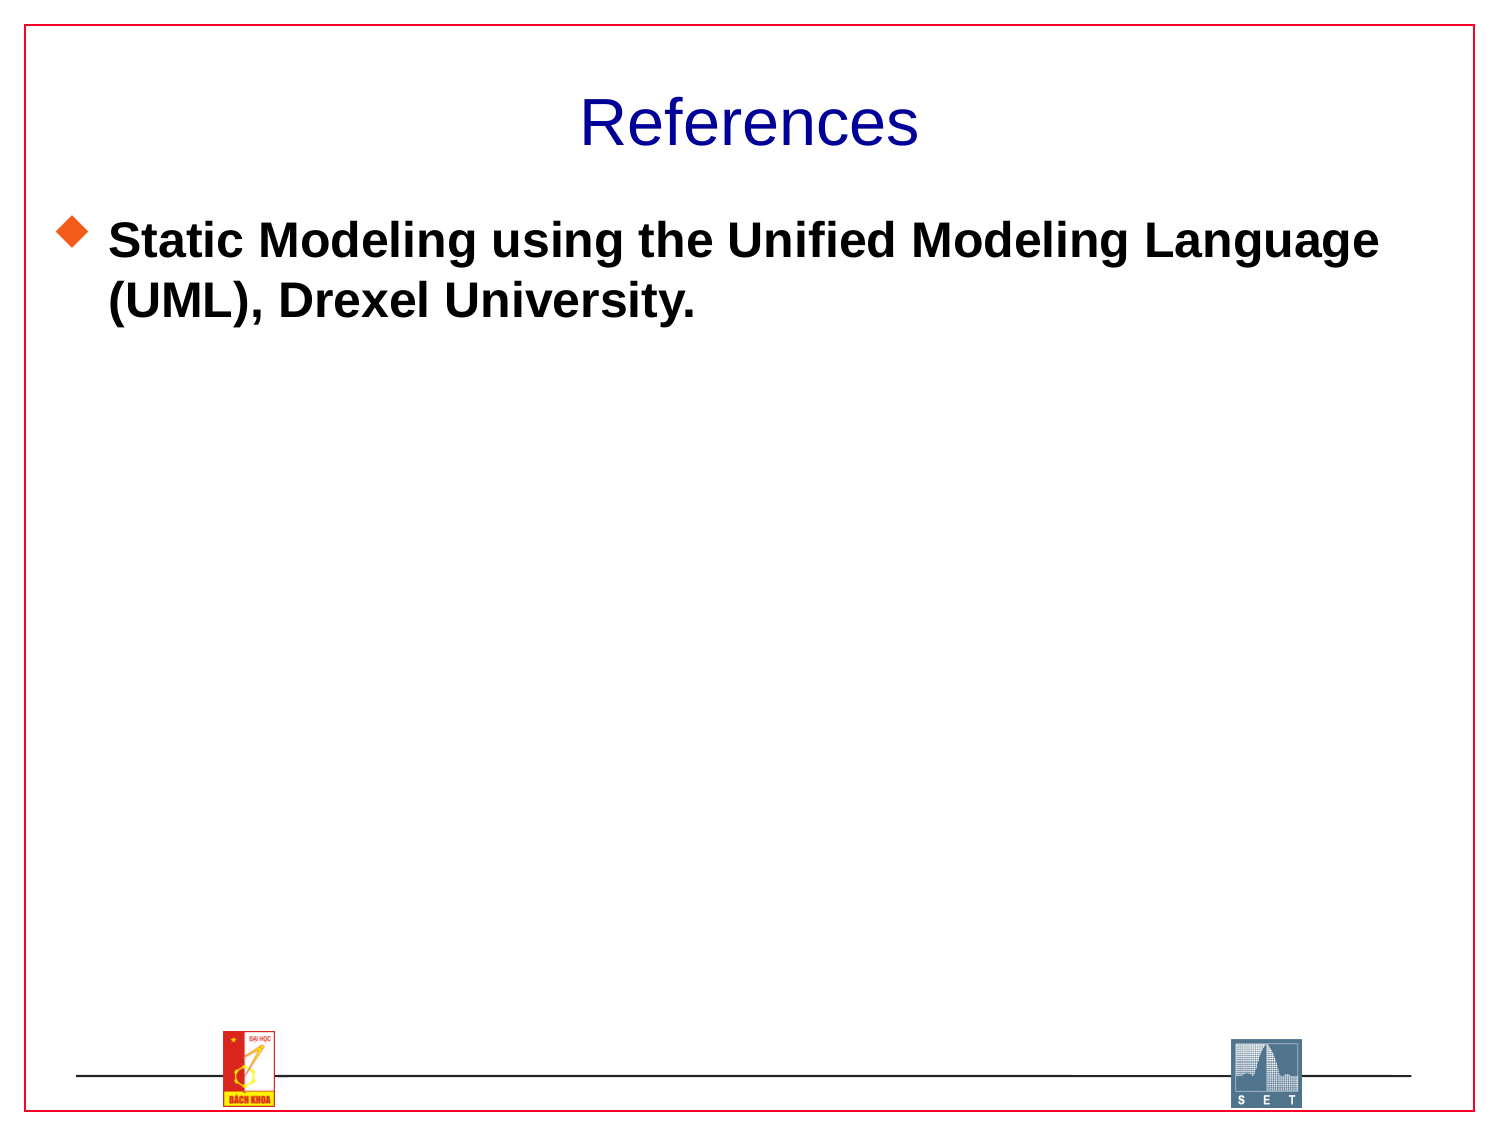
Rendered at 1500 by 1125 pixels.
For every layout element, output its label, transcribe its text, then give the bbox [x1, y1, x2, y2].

title References [111, 74, 1388, 163]
picture [1231, 1051, 1302, 1108]
list Static Modeling using the Unified Modeling Language (UML), Drexel University. [36, 199, 1463, 1051]
picture [222, 1051, 276, 1108]
